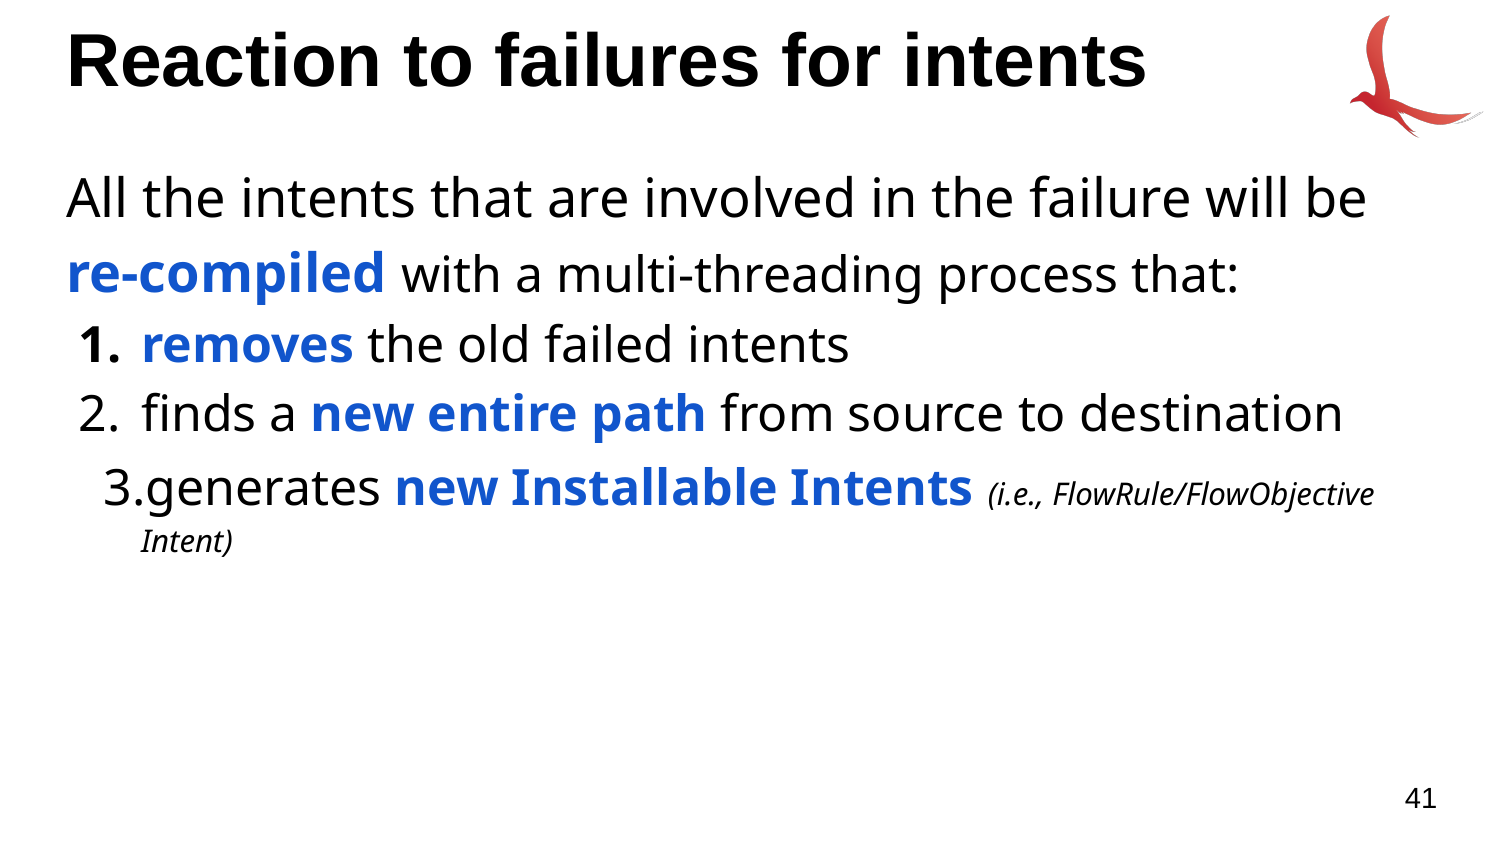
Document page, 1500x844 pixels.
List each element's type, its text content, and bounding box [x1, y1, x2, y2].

title Reaction to failures for intents [51, 23, 1449, 117]
slide_number 41 [1389, 764, 1480, 830]
picture [1341, 10, 1485, 155]
list All the intents that are involved in the failure will be re-compiled with a multi-threading process that: removes the old failed intents finds a new entire path from source to destination generates new Installable Intents (i.e., FlowRule/FlowObjective Intent) [51, 139, 1449, 789]
